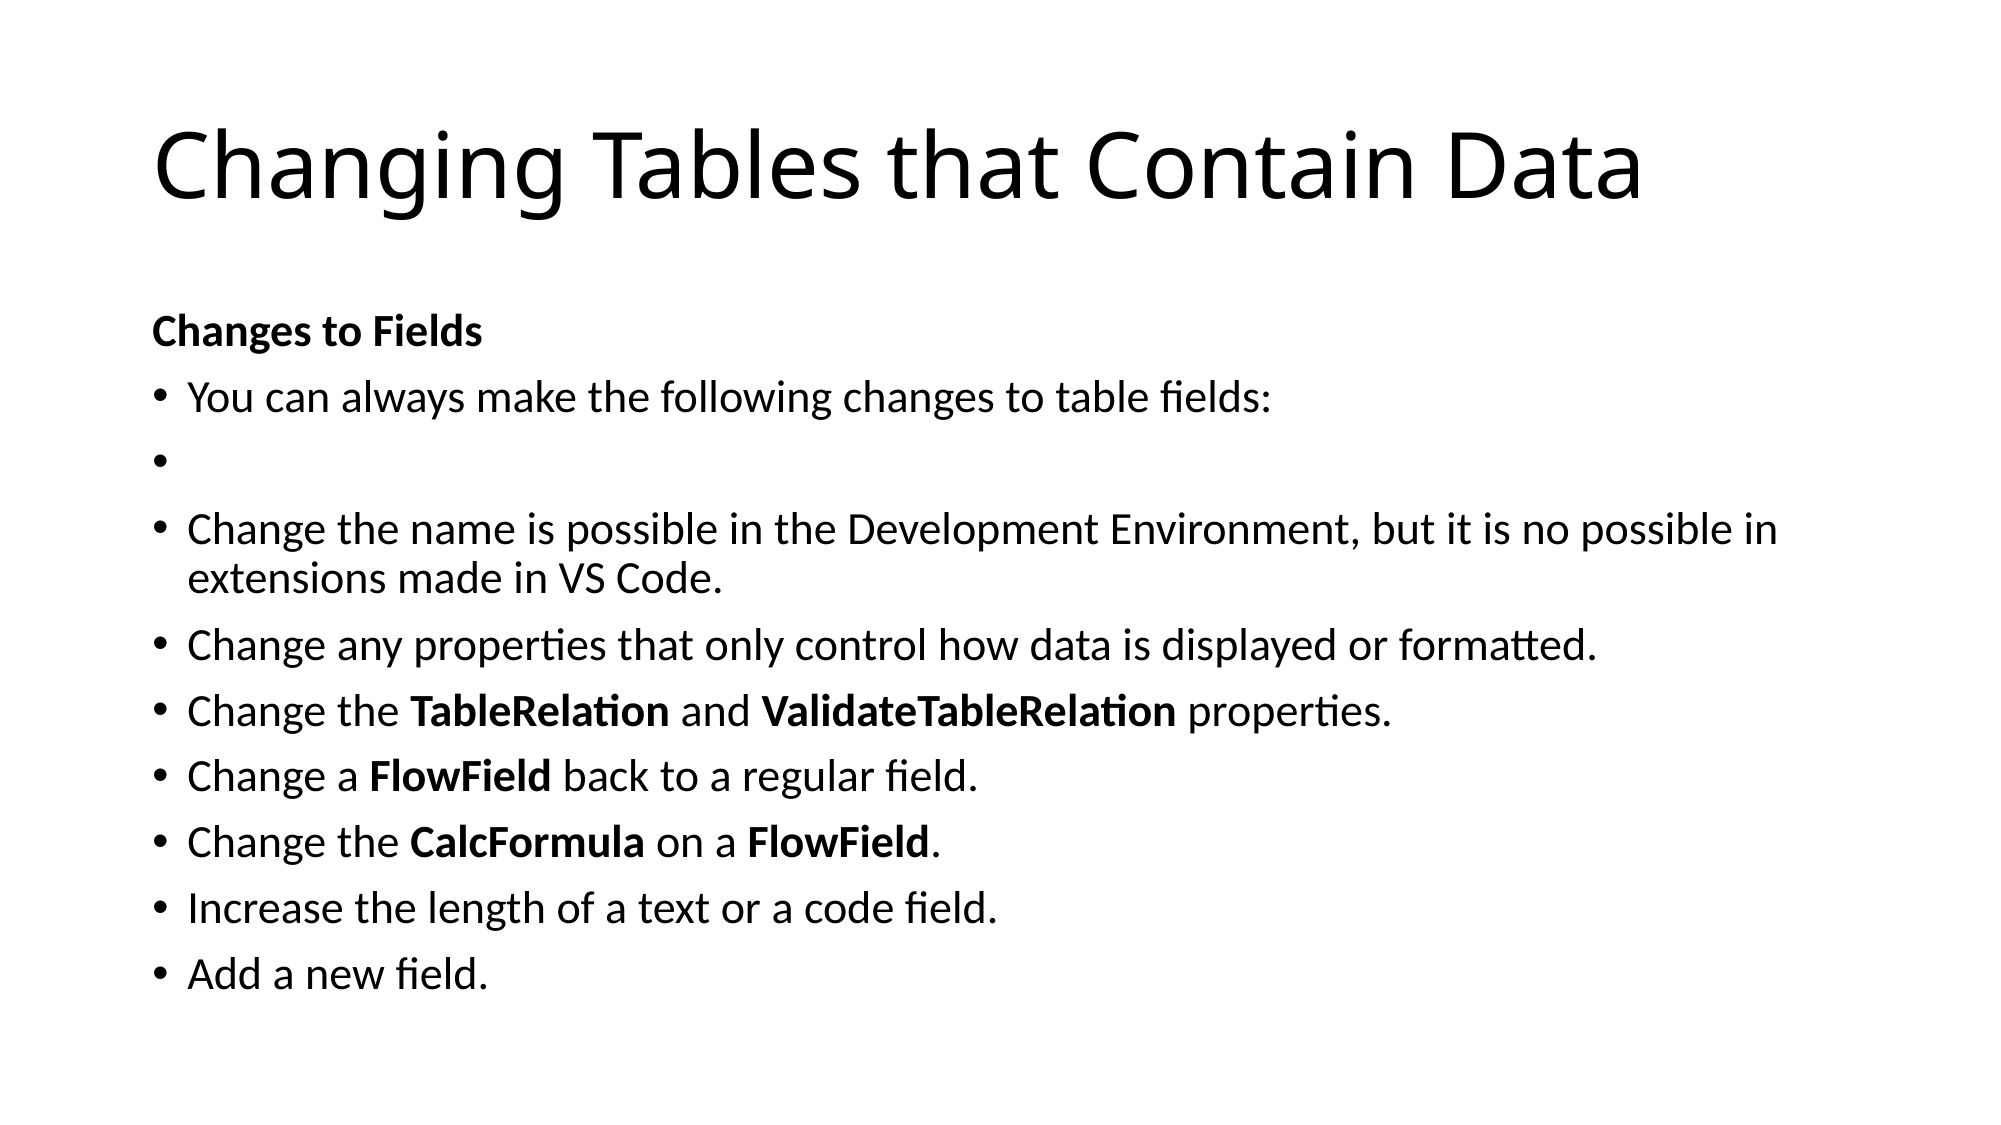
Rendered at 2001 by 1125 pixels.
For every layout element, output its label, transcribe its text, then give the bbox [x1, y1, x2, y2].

list Changes to Fields You can always make the following changes to table fields: Change the name is possible in the Development Environment, but it is no possible in extensions made in VS Code. Change any properties that only control how data is displayed or formatted. Change the TableRelation and ValidateTableRelation properties. Change a FlowField back to a regular field. Change the CalcFormula on a FlowField. Increase the length of a text or a code field. Add a new field. [137, 299, 1863, 1014]
title Changing Tables that Contain Data [137, 59, 1863, 278]
